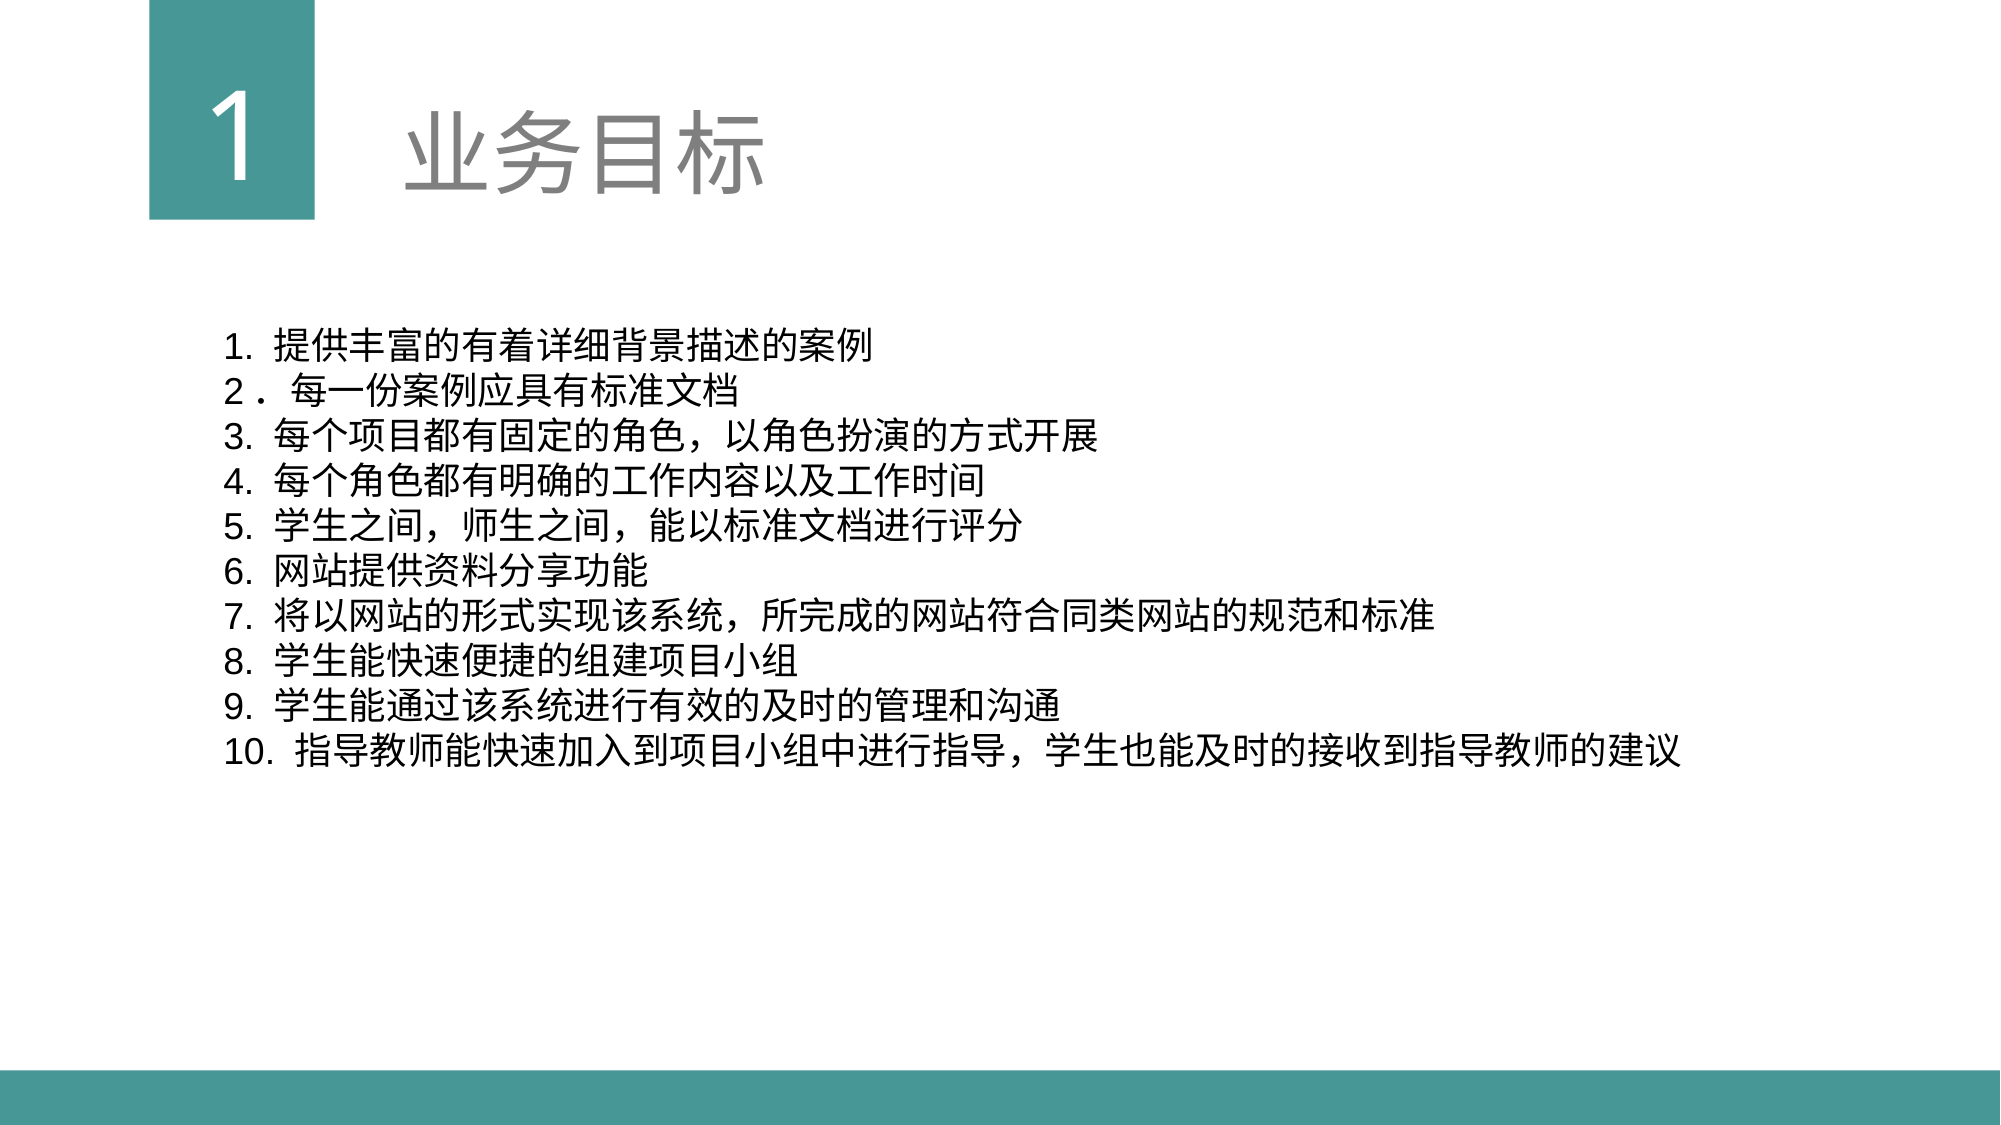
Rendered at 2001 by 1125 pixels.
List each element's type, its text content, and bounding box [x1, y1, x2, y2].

text_box 1 [154, 48, 320, 213]
text_box 业务目标 [385, 88, 1426, 214]
text_box [149, 0, 315, 220]
text_box [0, 1070, 2000, 1125]
text_box 1. 提供丰富的有着详细背景描述的案例 2．每一份案例应具有标准文档 3. 每个项目都有固定的角色，以角色扮演的方式开展 4. 每个角色都有明确的工作内容以及工作时间 5. 学生之间，师生之间，能以标准文档进行评分 6. 网站提供资料分享功能 7. 将以网站的形式实现该系统，所完成的网站符合同类网站的规范和标准 8. 学生能快速便捷的组建项目小组 9. 学生能通过该系统进行有效的及时的管理和沟通 10. 指导教师能快速加入到项目小组中进行指导，学生也能及时的接收到指导教师的建议 [208, 314, 1709, 780]
